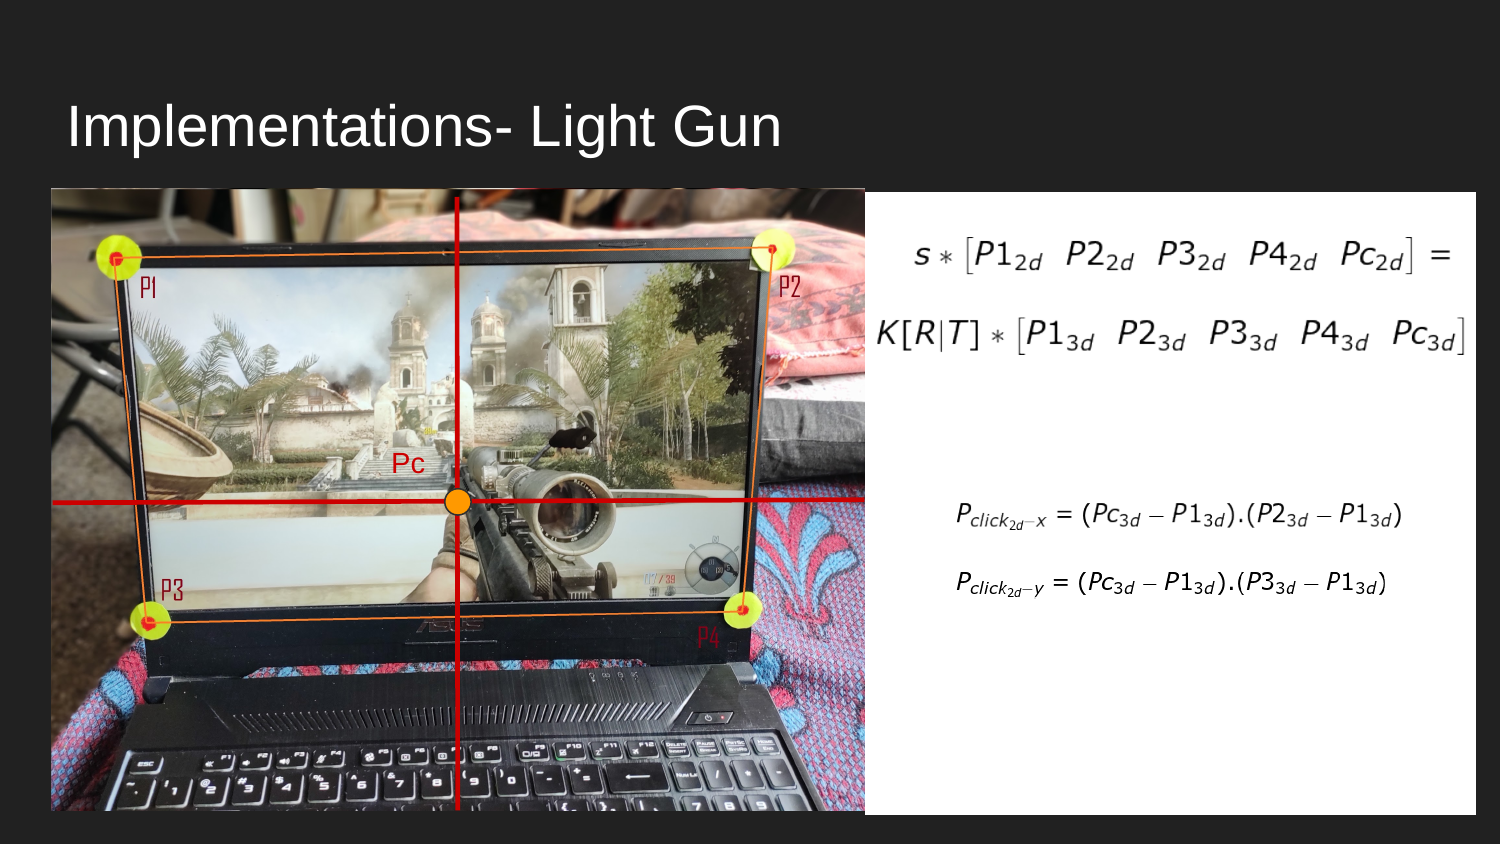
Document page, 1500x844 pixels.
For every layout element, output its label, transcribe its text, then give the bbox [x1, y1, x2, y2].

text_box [52, 499, 859, 503]
picture [50, 188, 1477, 815]
title Implementations- Light Gun [51, 72, 1449, 167]
